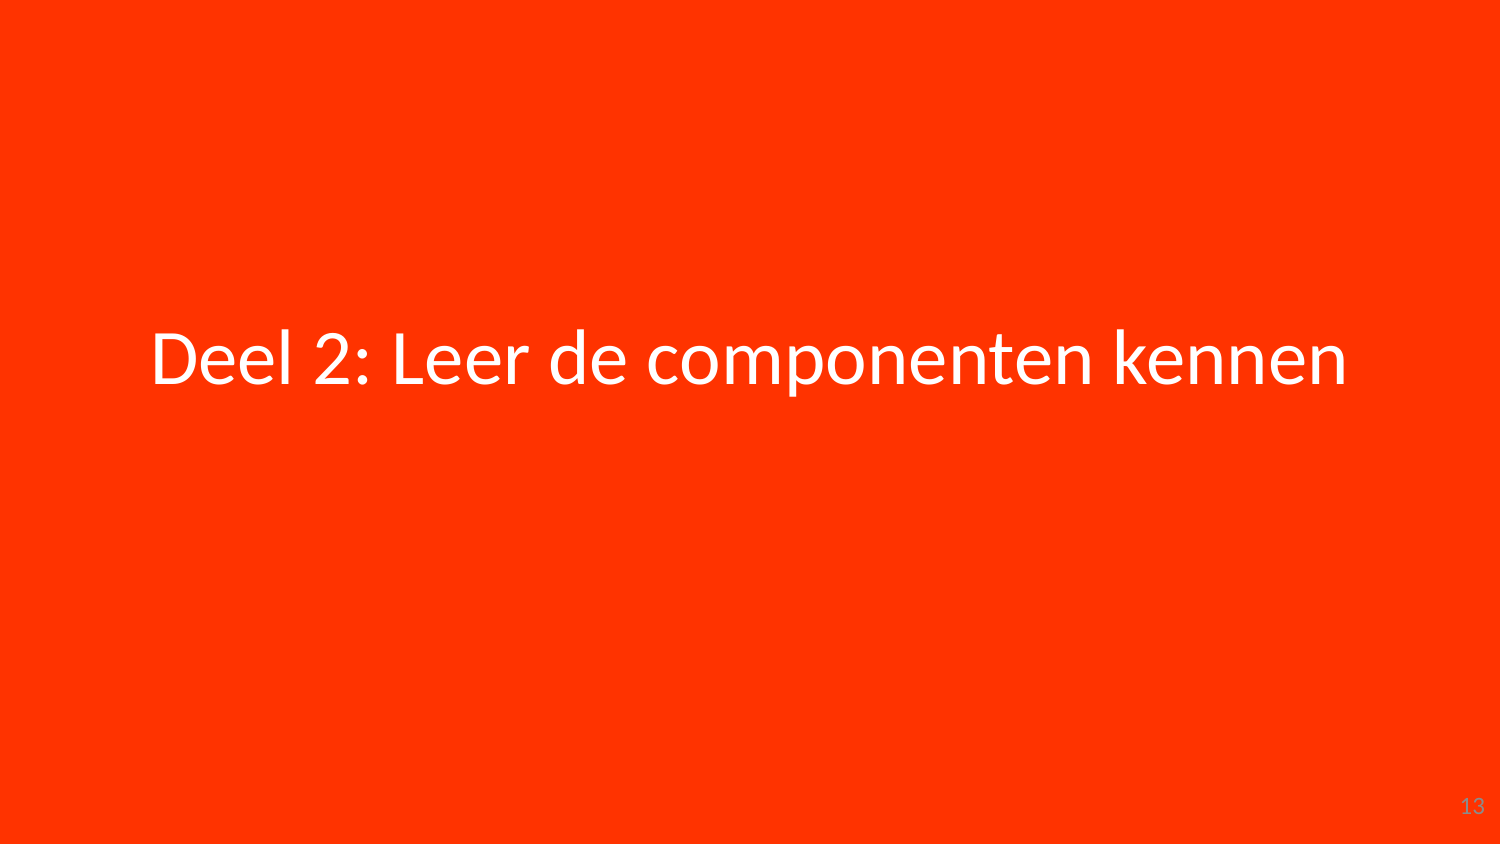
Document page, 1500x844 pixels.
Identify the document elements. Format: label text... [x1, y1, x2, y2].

slide_number 13 [1415, 782, 1500, 828]
title Deel 2: Leer de componenten kennen [112, 262, 1388, 443]
